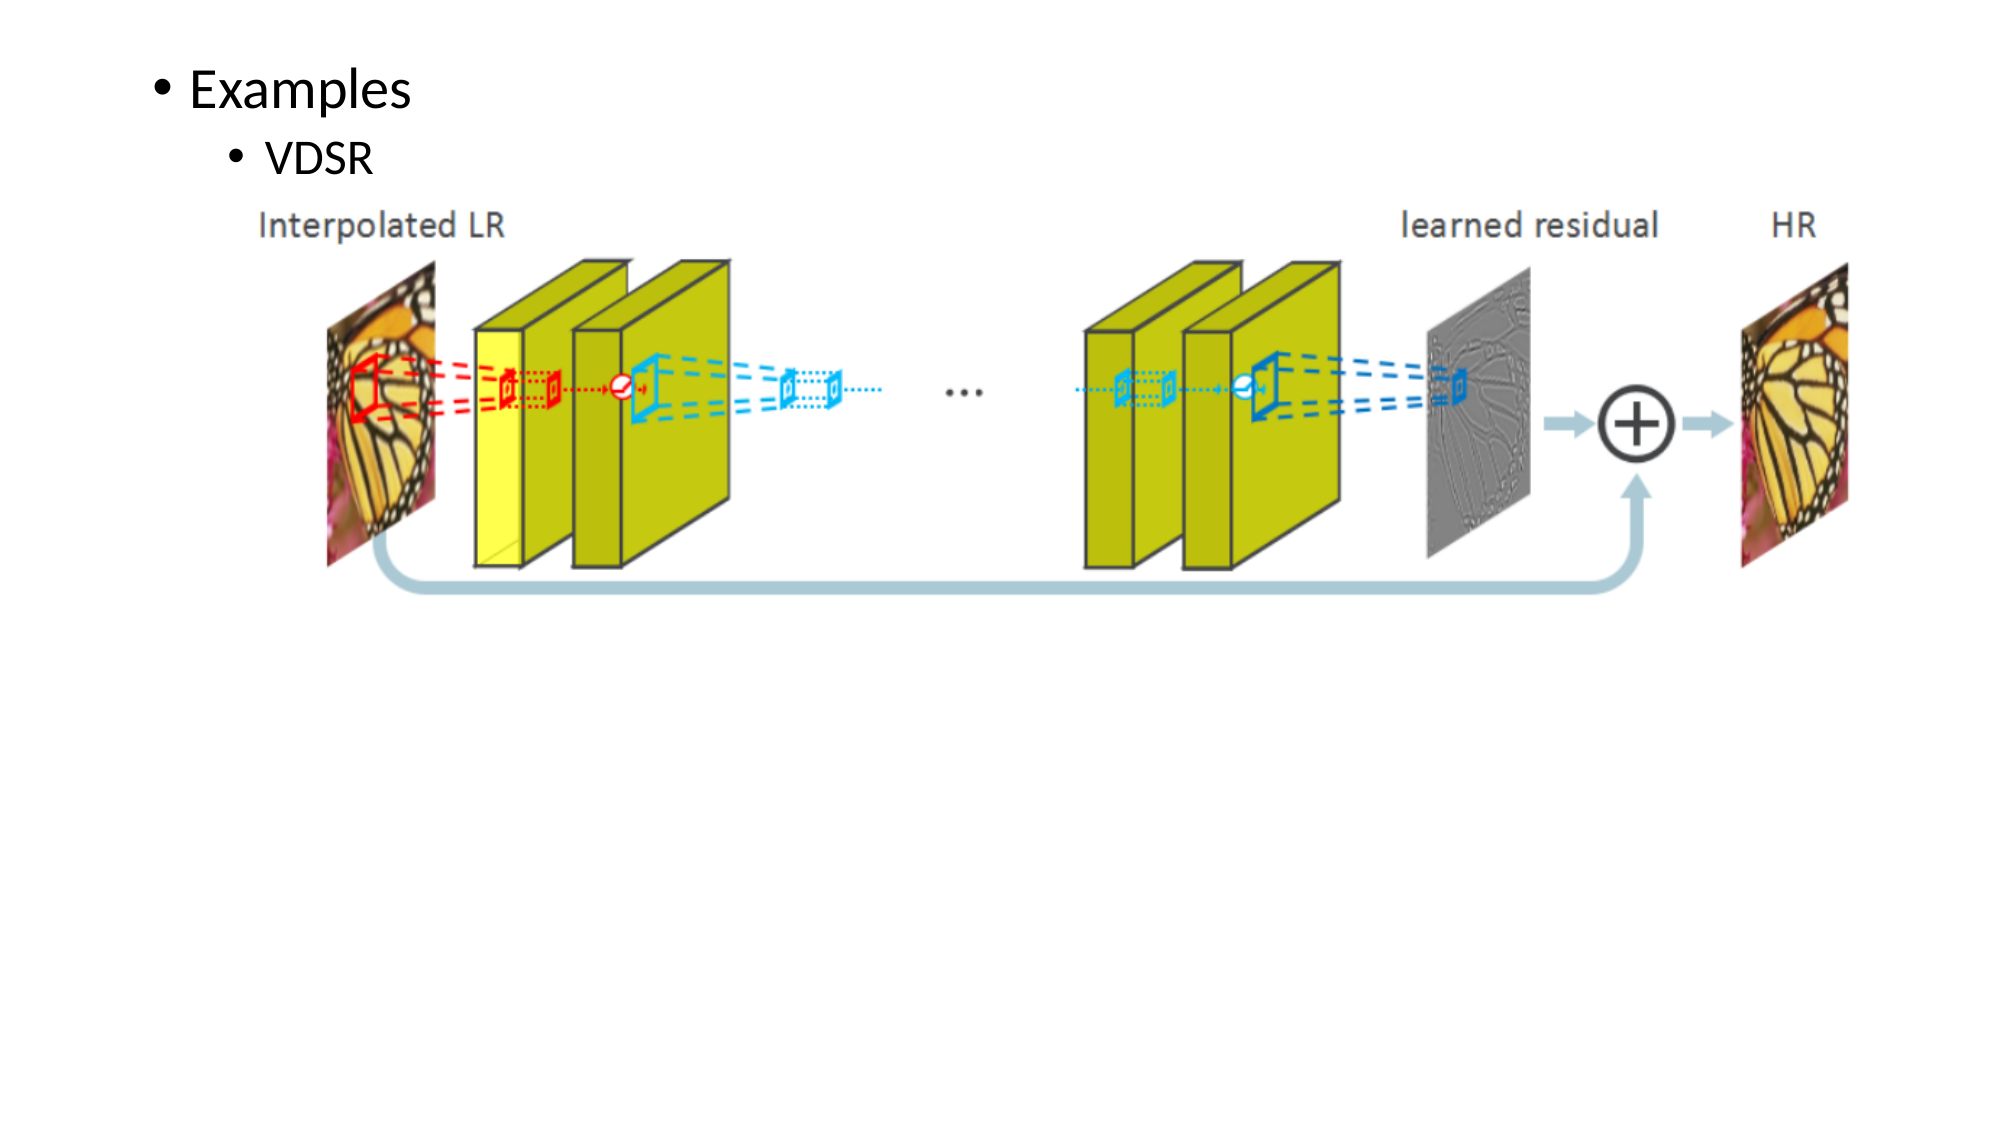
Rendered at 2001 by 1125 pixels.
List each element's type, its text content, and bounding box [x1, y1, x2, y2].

list Examples VDSR [137, 50, 1863, 765]
picture [252, 200, 1880, 615]
